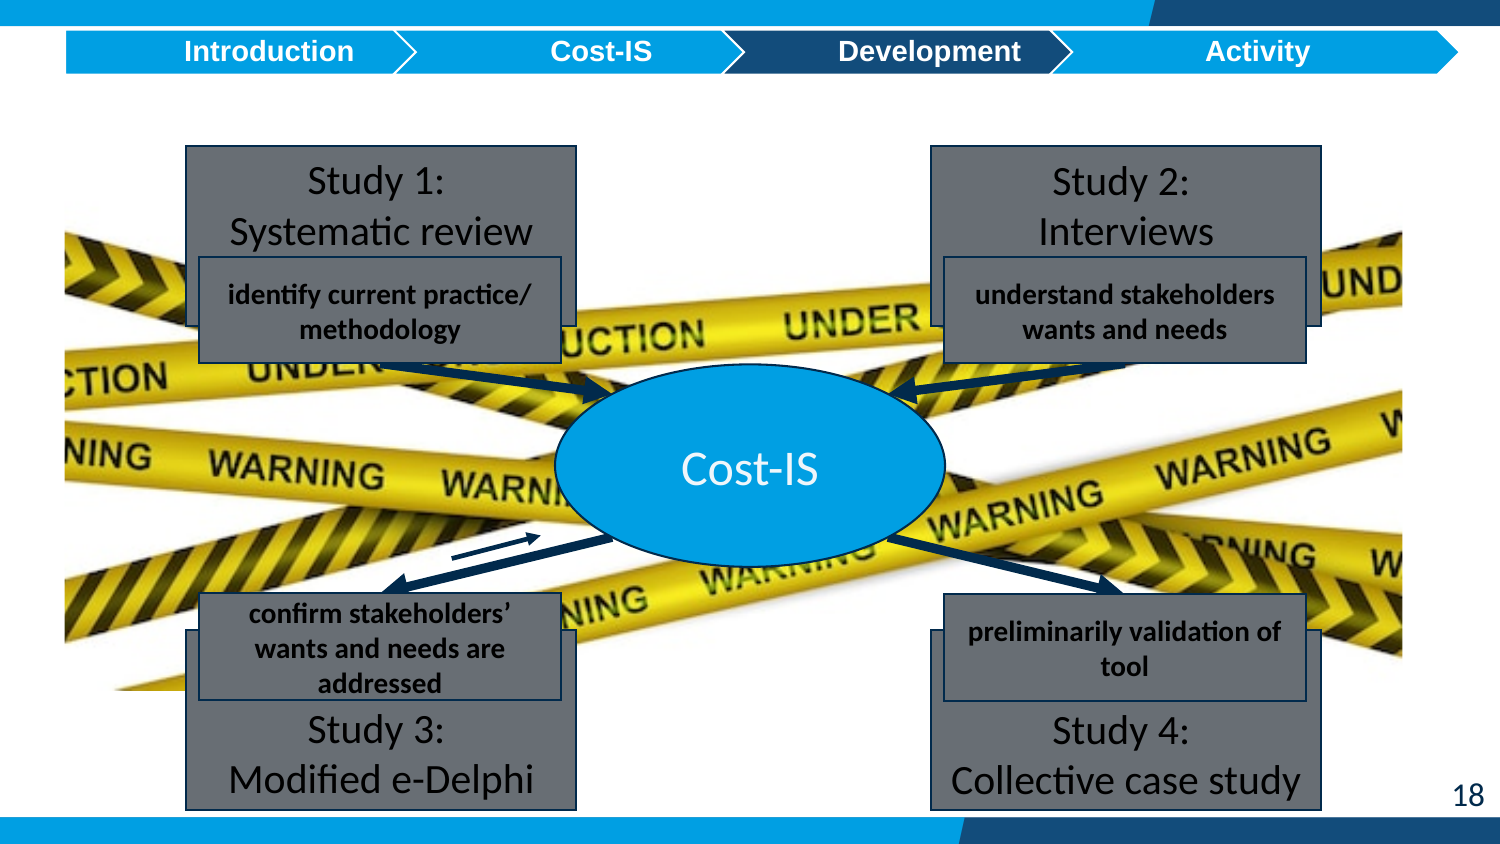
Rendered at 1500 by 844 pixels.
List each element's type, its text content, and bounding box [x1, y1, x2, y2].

picture [0, 0, 1500, 844]
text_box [380, 537, 613, 594]
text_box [451, 535, 541, 559]
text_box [64, 29, 1461, 75]
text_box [380, 363, 613, 395]
text_box preliminarily validation of tool [943, 691, 1307, 702]
text_box Study 3: Modified e-Delphi [185, 691, 577, 811]
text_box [887, 537, 1125, 595]
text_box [887, 363, 1125, 395]
text_box Study 2: Interviews [930, 145, 1322, 192]
slide_number 18 [1162, 770, 1500, 816]
text_box confirm stakeholders’ wants and needs are addressed [198, 691, 562, 701]
text_box Study 1: Systematic review [185, 145, 577, 192]
text_box Study 4: Collective case study [930, 691, 1322, 811]
